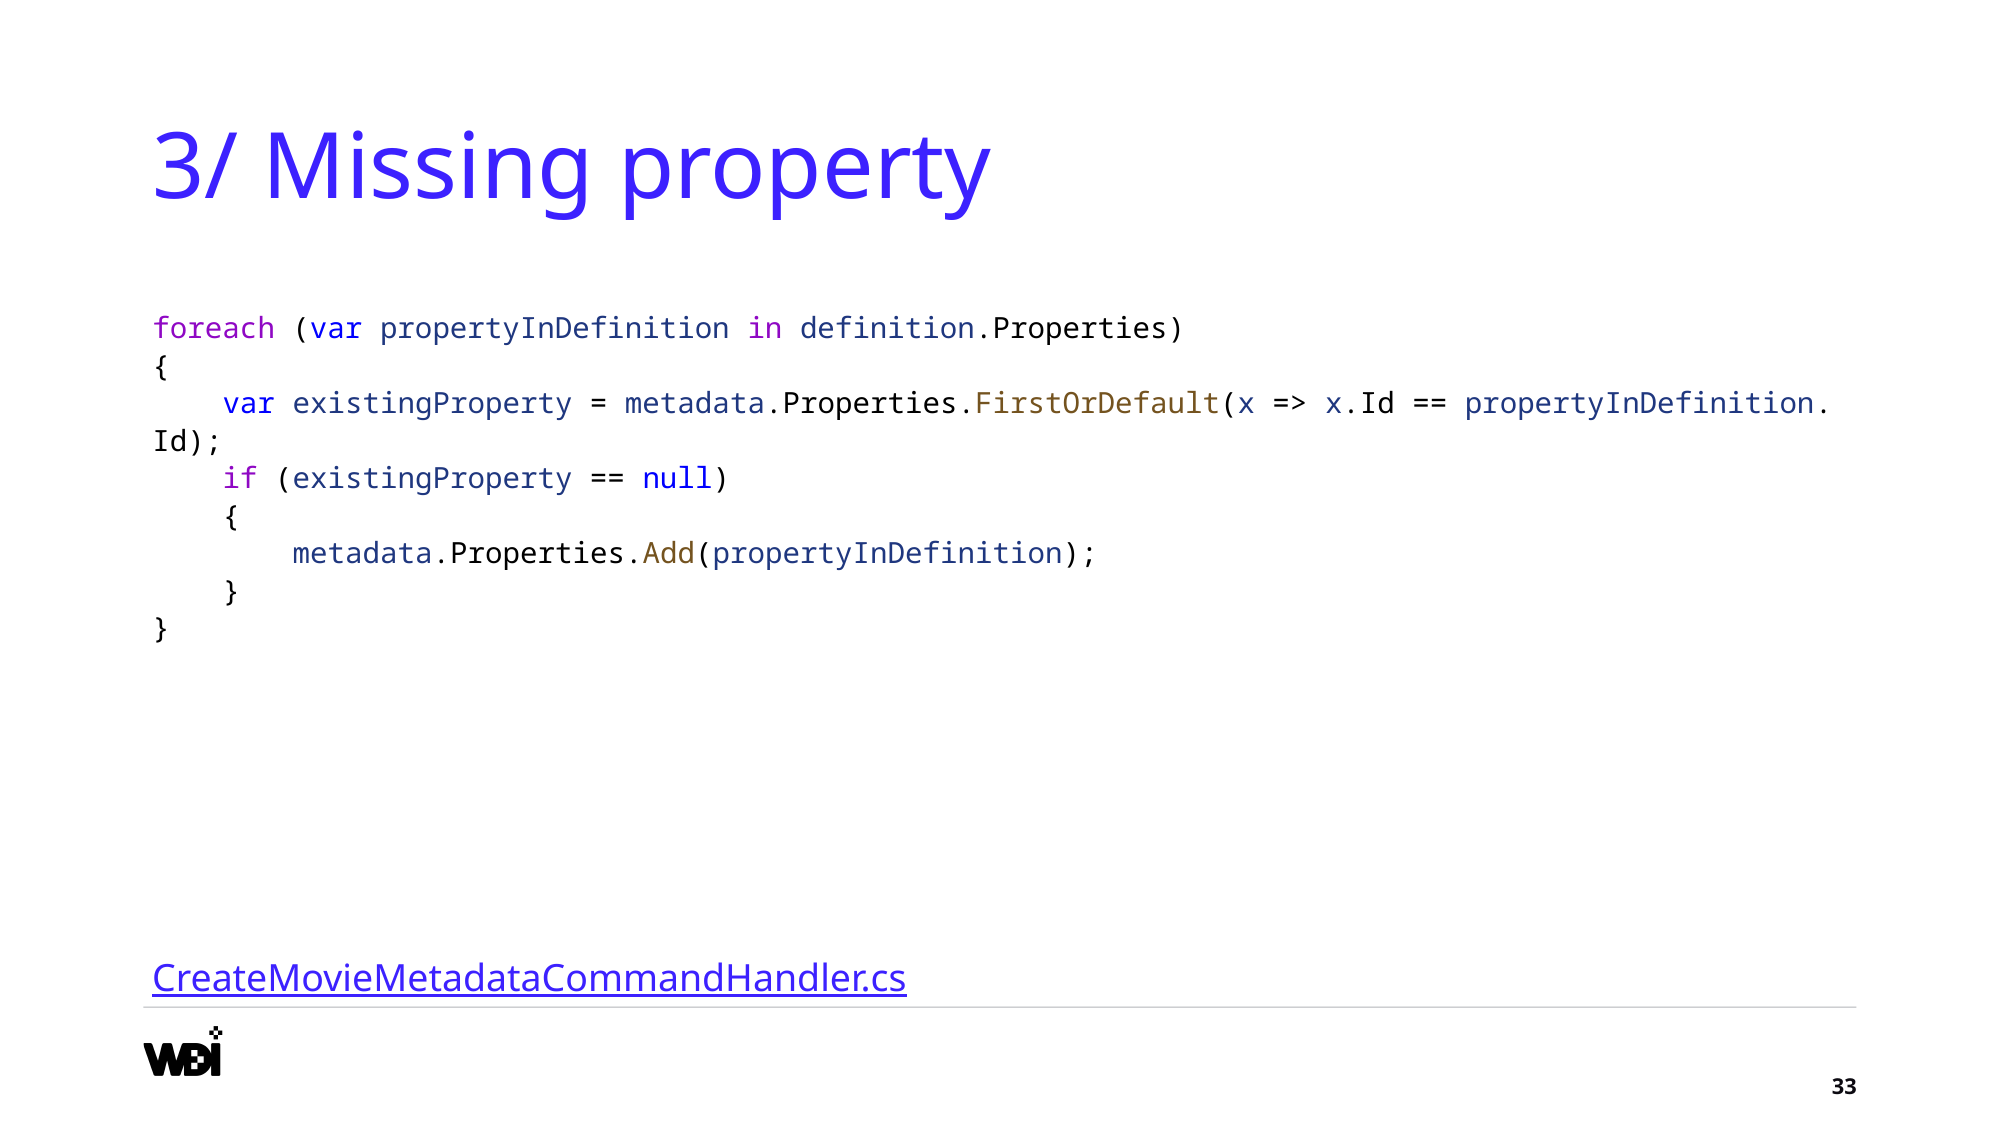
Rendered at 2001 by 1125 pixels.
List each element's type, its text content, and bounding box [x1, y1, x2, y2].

title 3/ Missing property [137, 59, 1863, 278]
picture [143, 1026, 229, 1078]
list foreach (var propertyInDefinition in definition.Properties) { var existingProperty = metadata.Properties.FirstOrDefault(x => x.Id == propertyInDefinition.Id); if (existingProperty == null) { metadata.Properties.Add(propertyInDefinition); } } [137, 299, 1863, 1014]
text_box CreateMovieMetadataCommandHandler.cs [137, 946, 1138, 1013]
slide_number 33 [1412, 1014, 1863, 1103]
